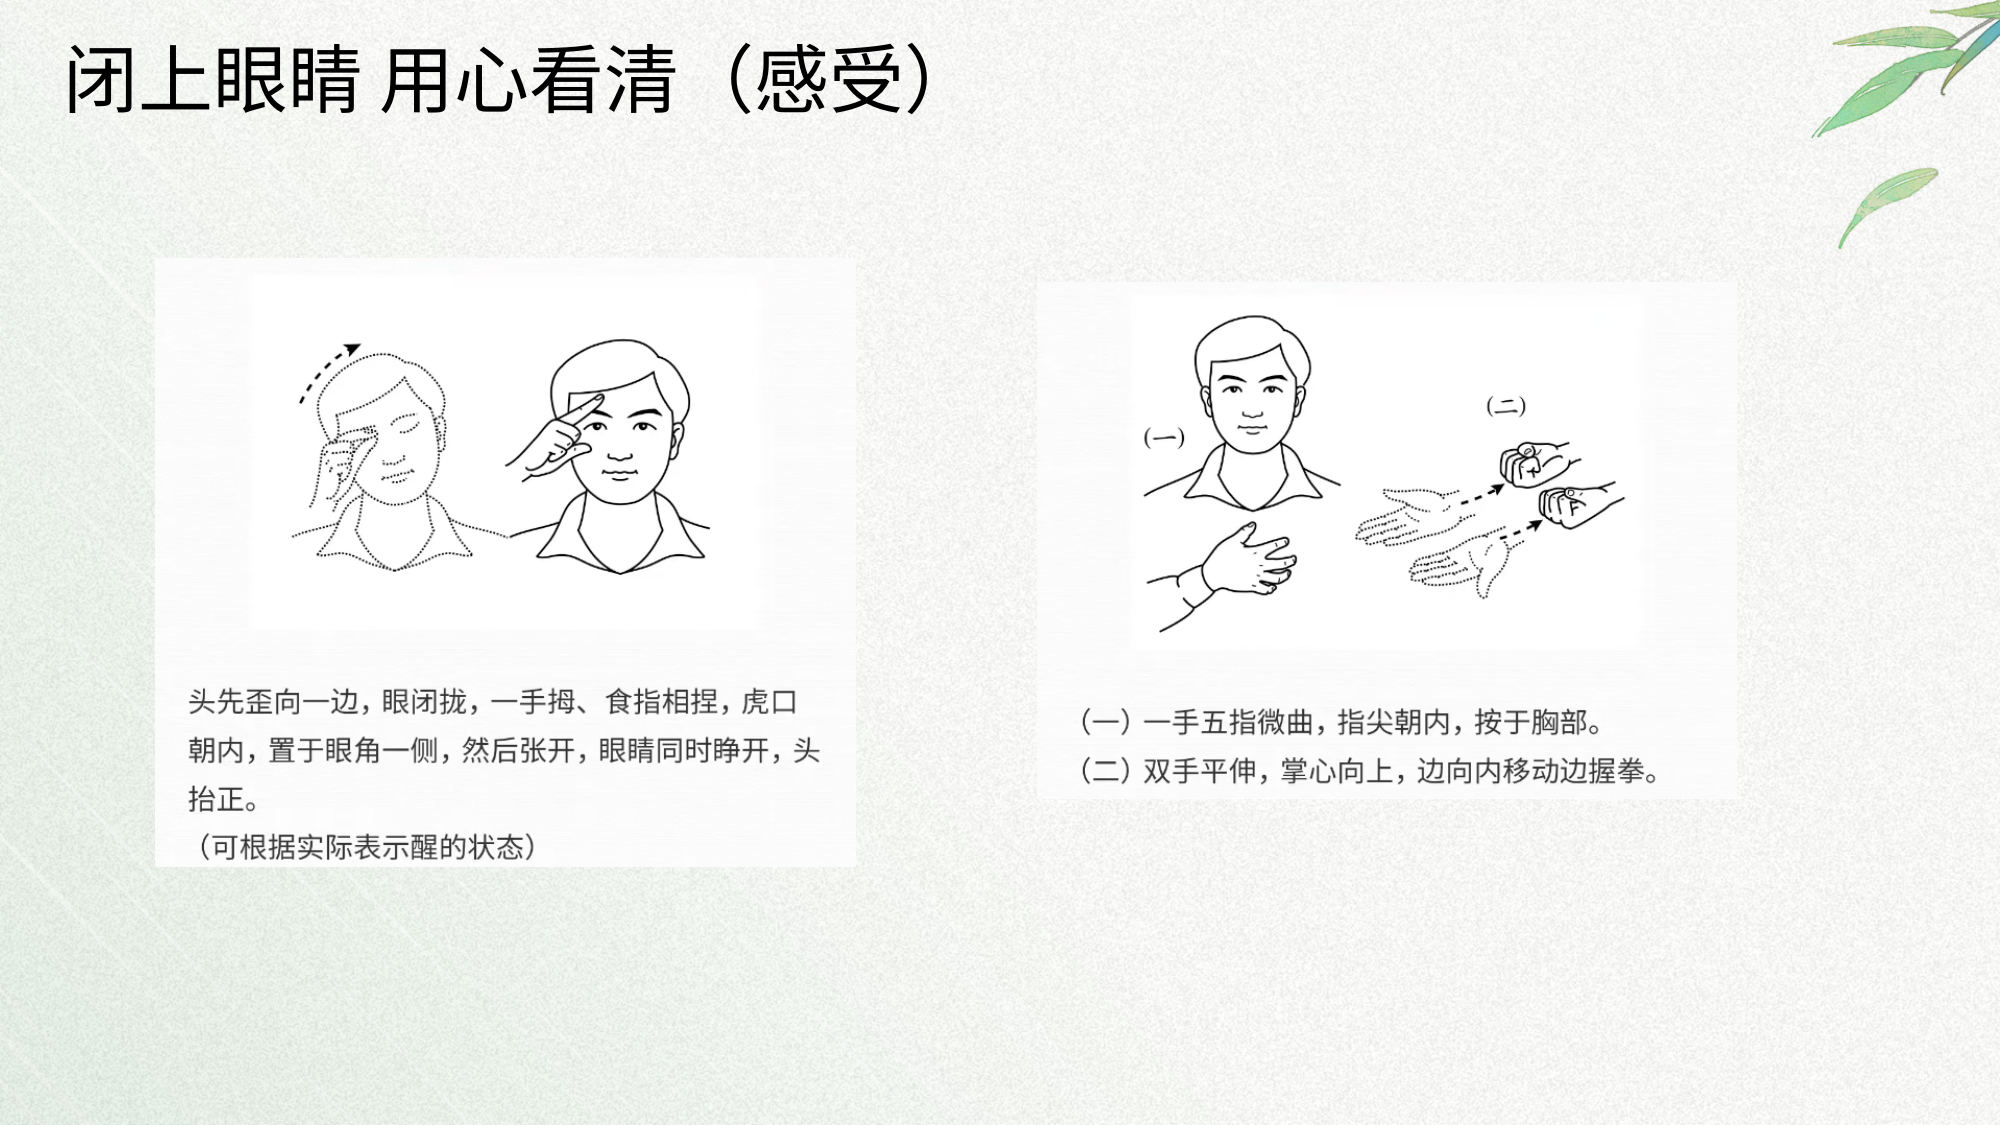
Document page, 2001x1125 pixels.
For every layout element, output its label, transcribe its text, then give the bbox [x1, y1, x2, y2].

picture [0, 0, 2000, 1125]
text_box 闭上眼睛 用心看清（感受） [48, 25, 1271, 131]
